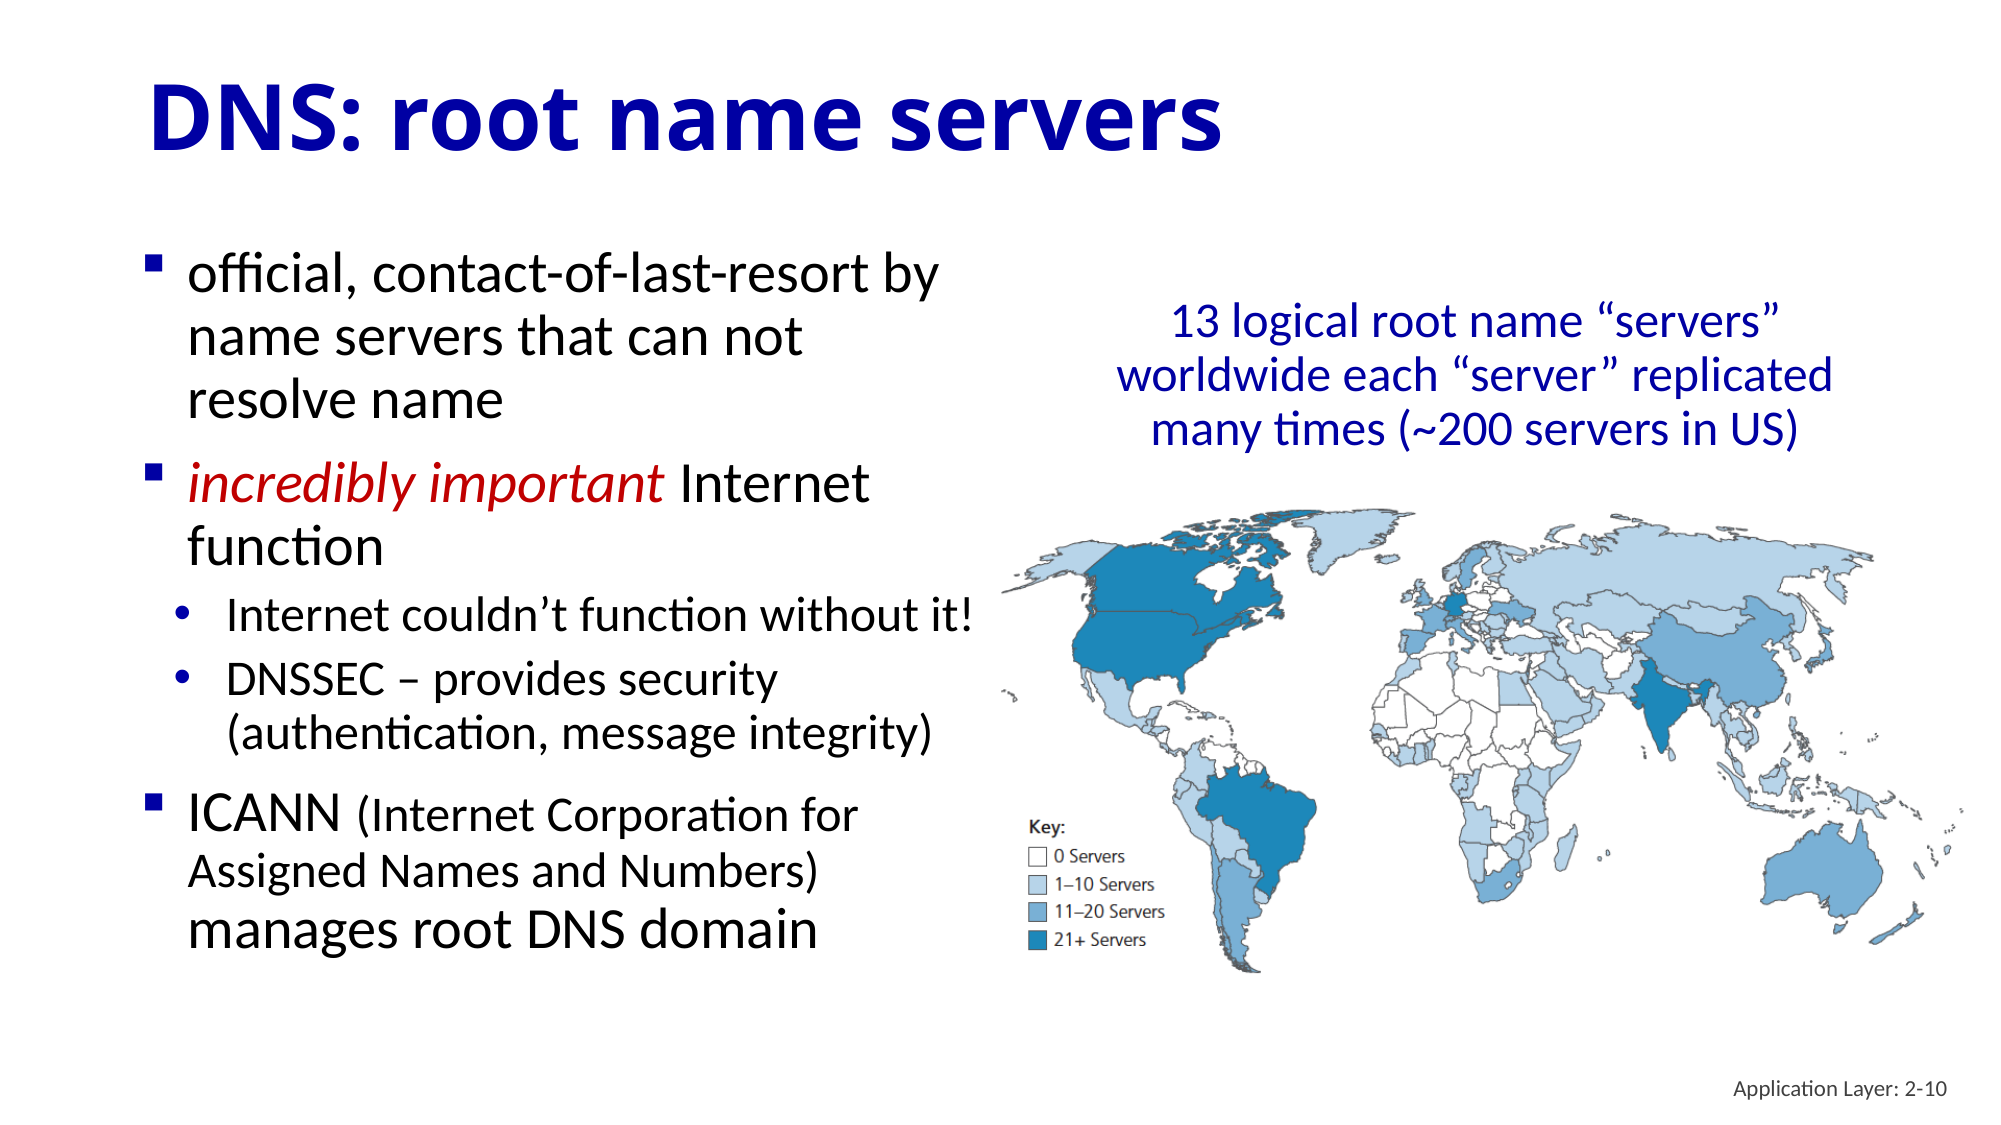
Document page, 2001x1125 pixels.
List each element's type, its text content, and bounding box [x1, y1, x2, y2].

text_box official, contact-of-last-resort by name servers that can not resolve name incredibly important Internet function Internet couldn’t function without it! DNSSEC – provides security (authentication, message integrity) ICANN (Internet Corporation for Assigned Names and Numbers) manages root DNS domain [106, 234, 1000, 638]
picture [972, 468, 2000, 994]
text_box 13 logical root name “servers” worldwide each “server” replicated many times (~200 servers in US) [1053, 287, 1898, 468]
slide_number Application Layer: 2-10 [1512, 1056, 1963, 1117]
title DNS: root name servers [131, 47, 1856, 195]
